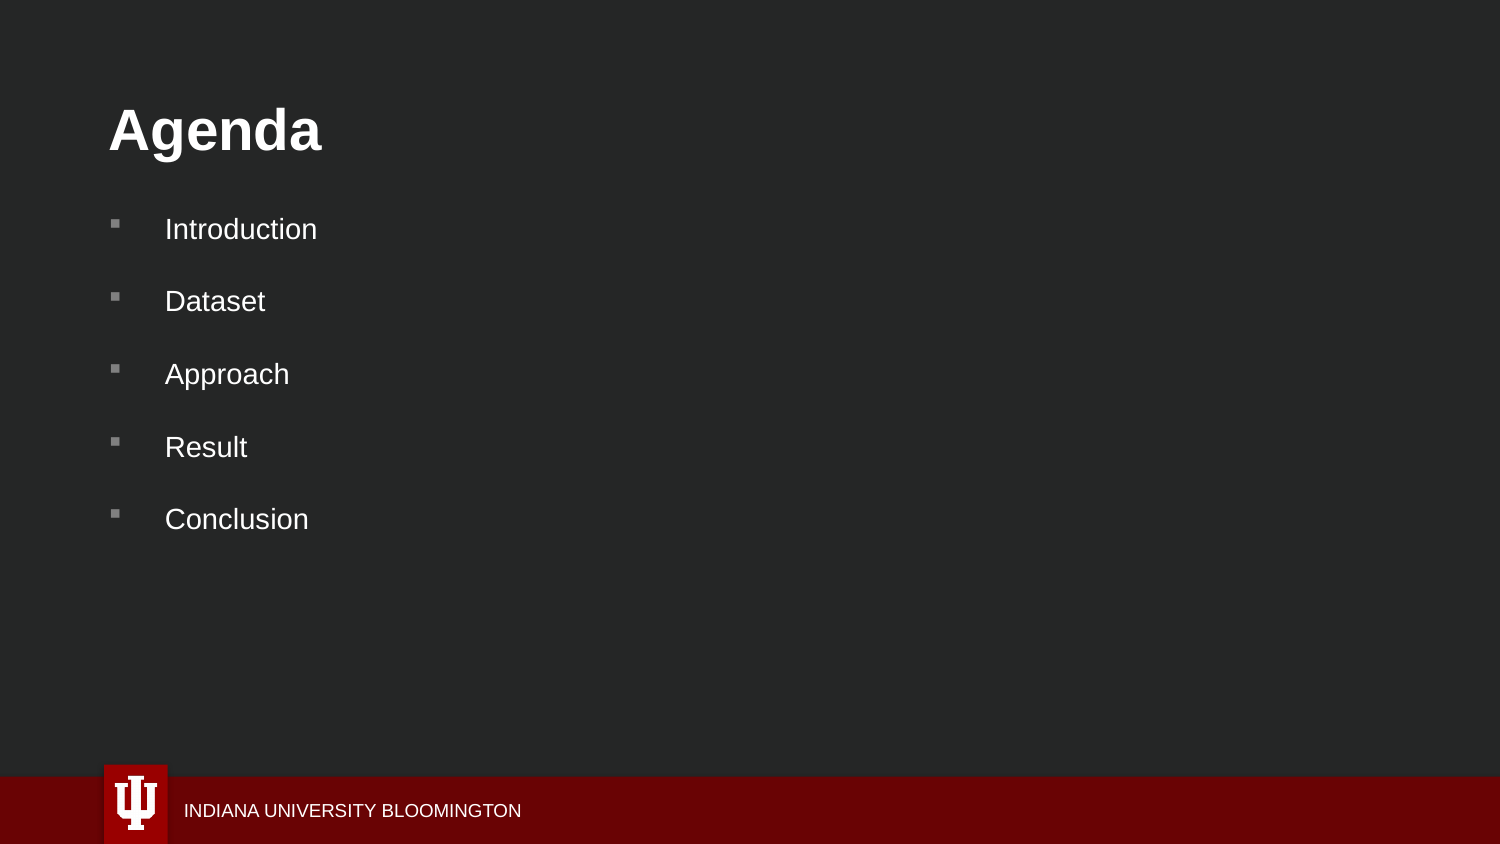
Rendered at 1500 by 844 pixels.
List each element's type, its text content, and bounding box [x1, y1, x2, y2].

subtitle Introduction Dataset Approach Result Conclusion [93, 202, 1408, 666]
title Agenda [93, 69, 1407, 185]
